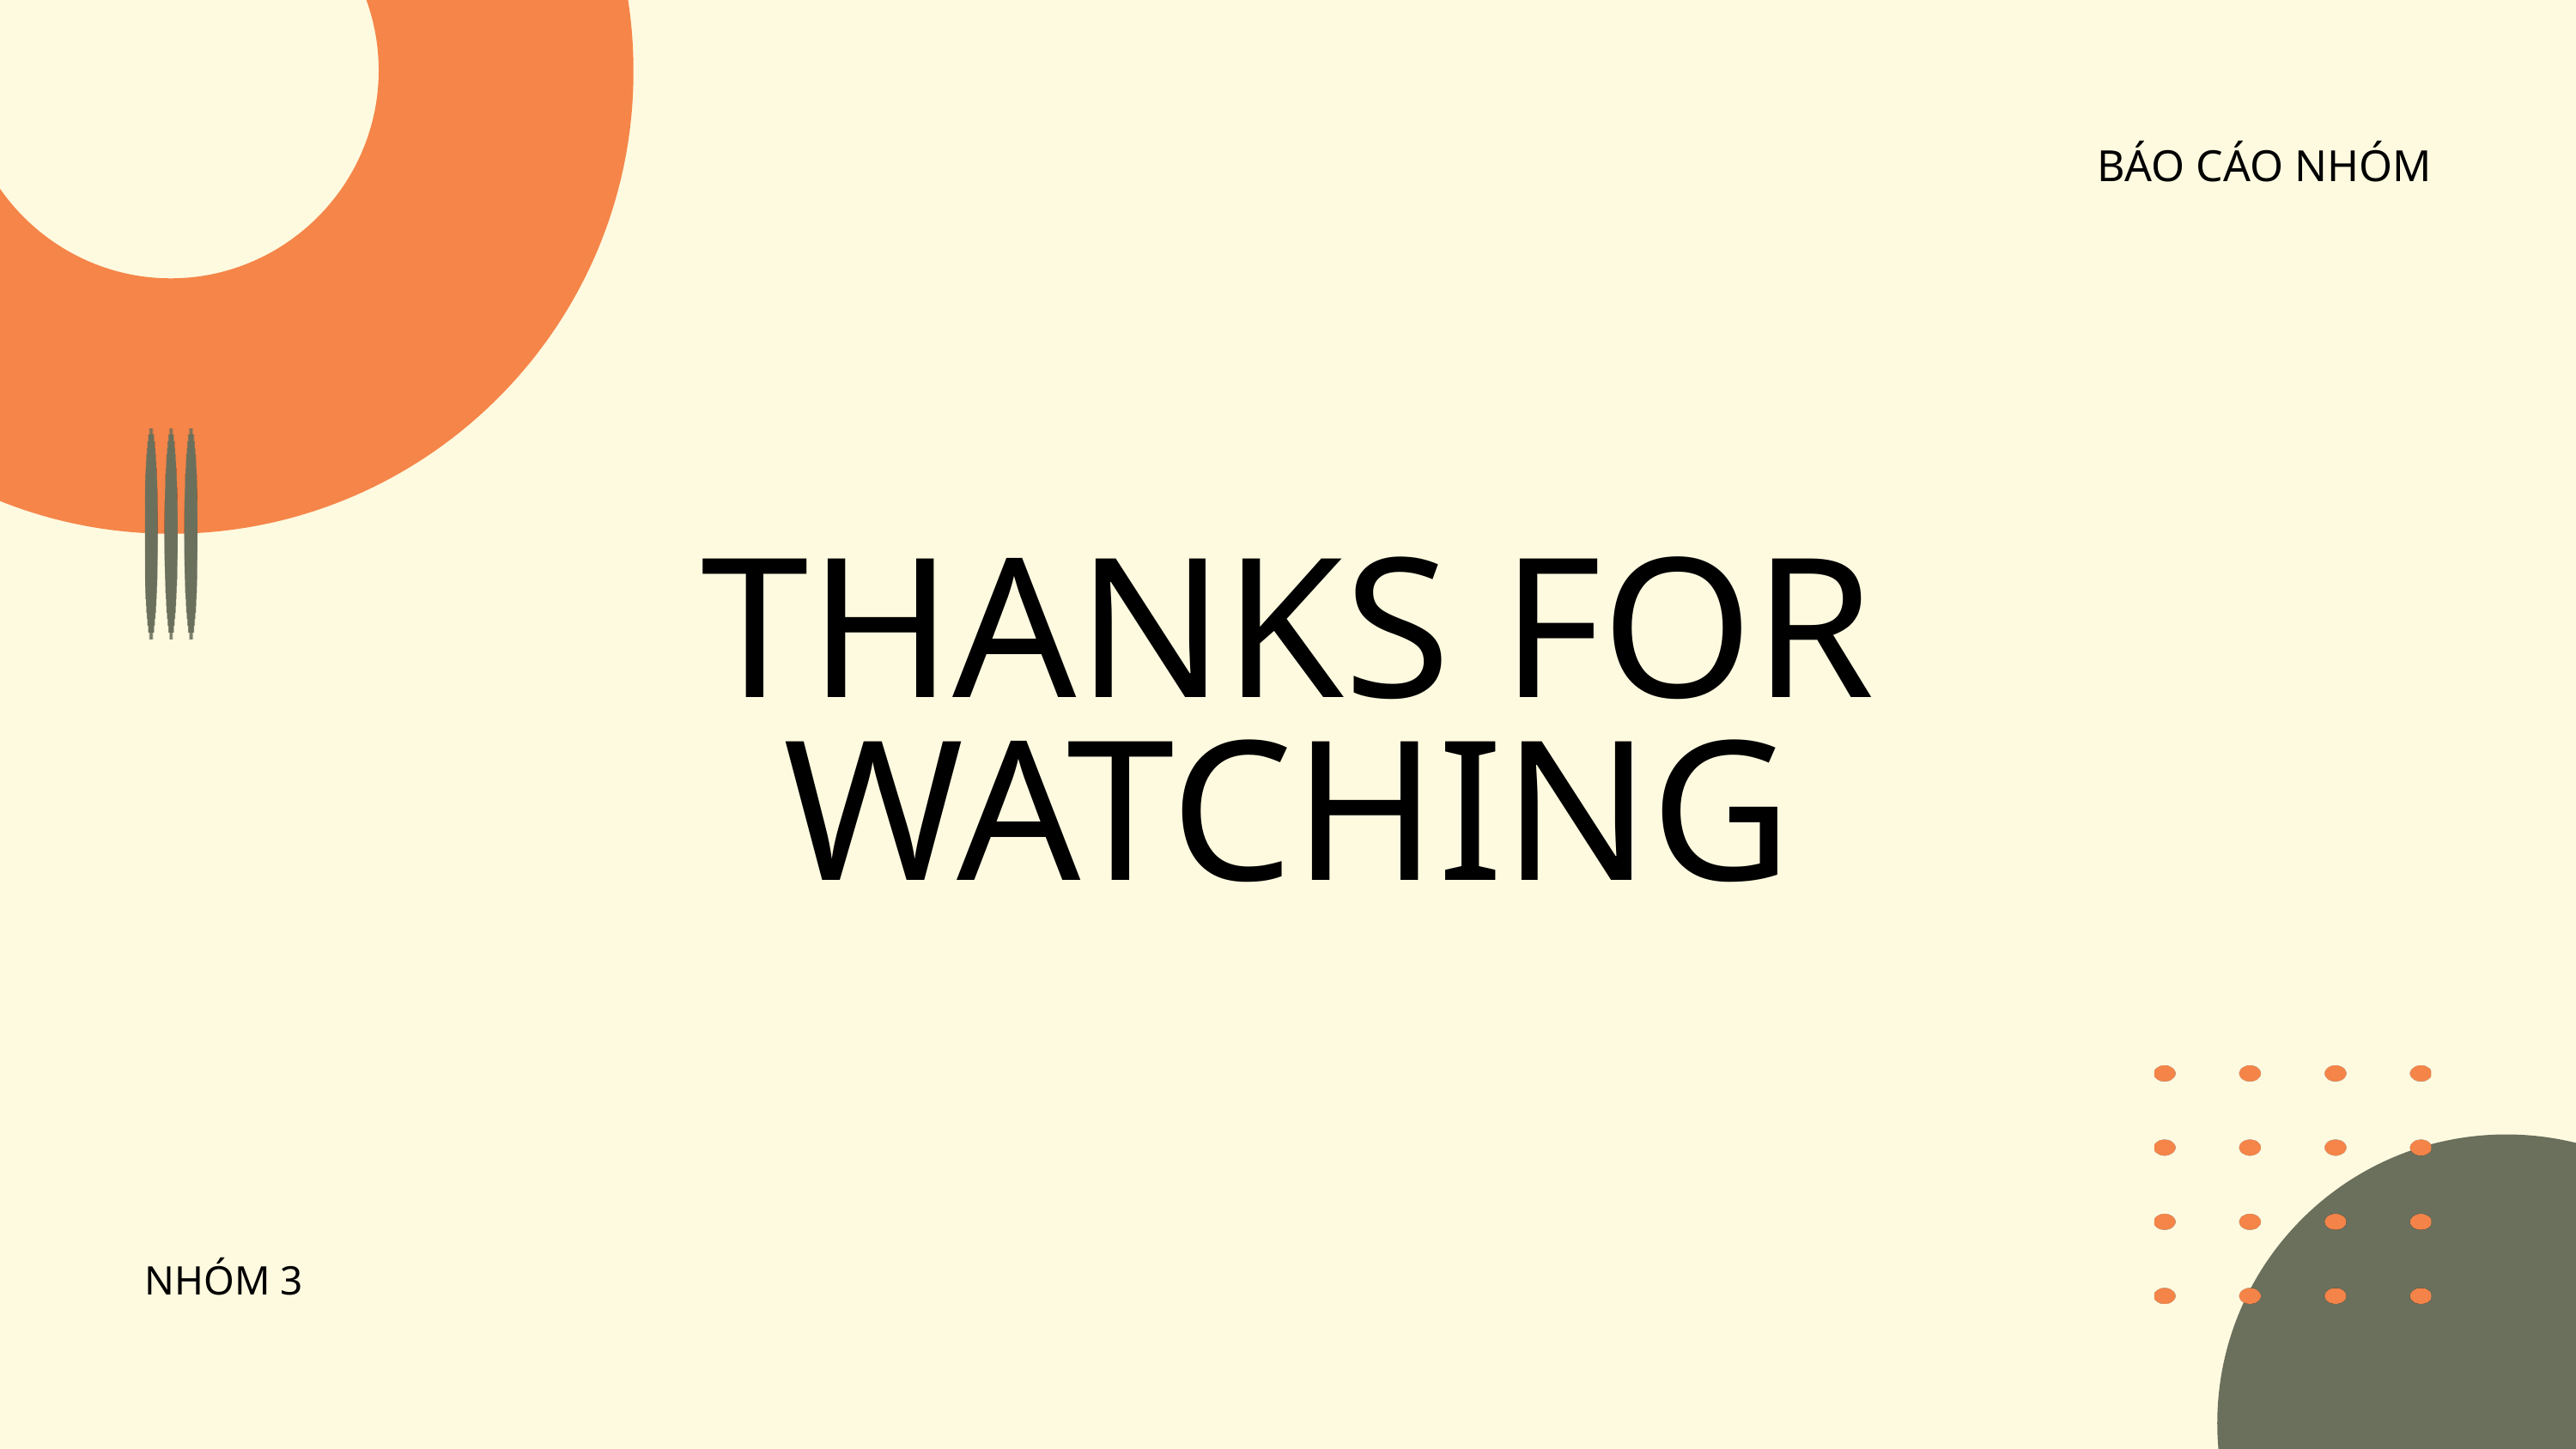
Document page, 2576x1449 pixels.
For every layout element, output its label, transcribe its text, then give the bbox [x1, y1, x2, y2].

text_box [0, 0, 635, 534]
text_box [144, 541, 197, 640]
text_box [2216, 1134, 2576, 1449]
text_box THANKS FOR WATCHING [553, 554, 2023, 919]
text_box BÁO CÁO NHÓM [1876, 161, 2432, 191]
text_box NHÓM 3 [144, 1276, 677, 1303]
text_box [2154, 1065, 2432, 1304]
